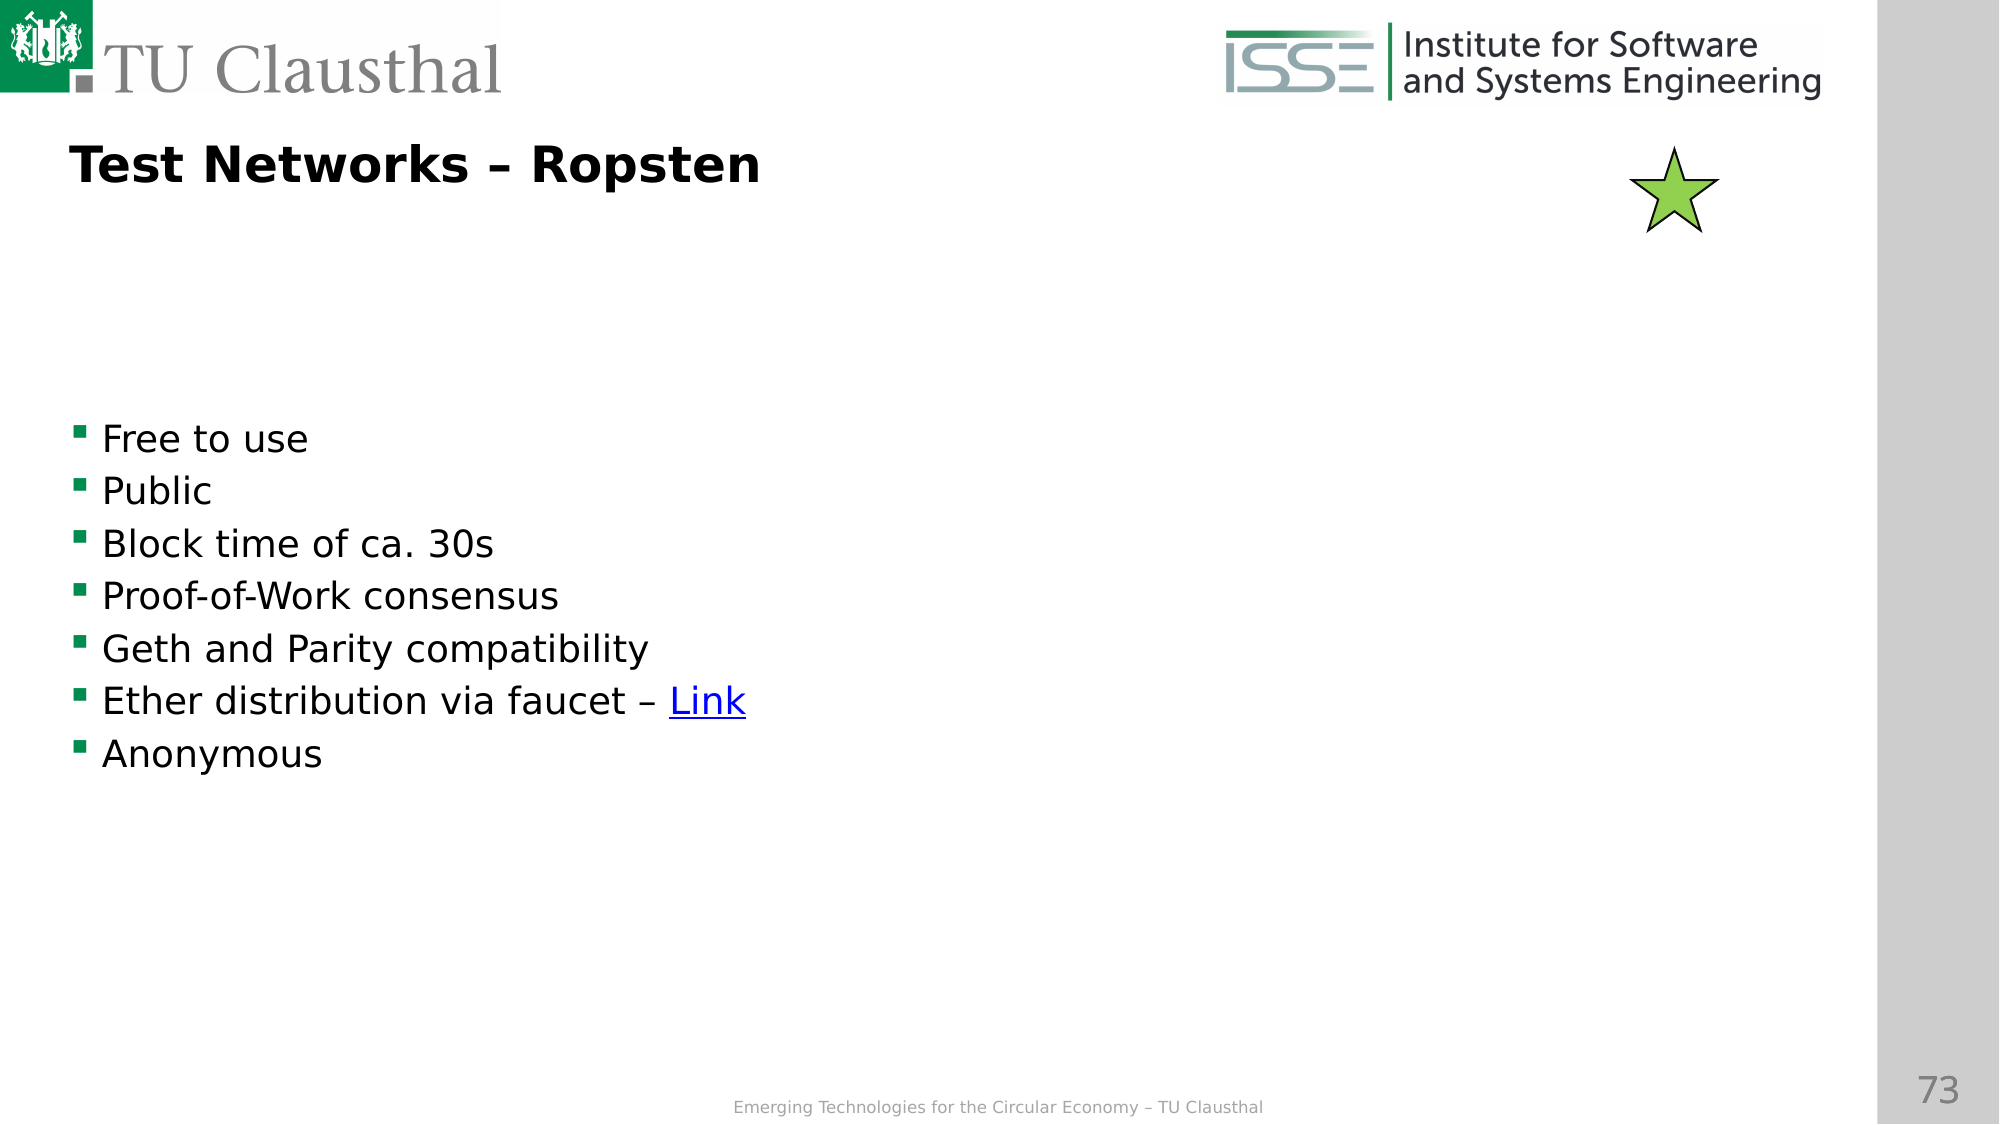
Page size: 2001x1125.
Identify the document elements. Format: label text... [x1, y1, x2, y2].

text_box Free to use Public Block time of ca. 30s Proof-of-Work consensus Geth and Parity compatibility Ether distribution via faucet – Link Anonymous [55, 208, 1818, 1034]
text_box Test Networks – Ropsten [55, 125, 1818, 208]
picture [0, 0, 501, 93]
picture [1218, 22, 1826, 107]
text_box [1629, 145, 1720, 234]
